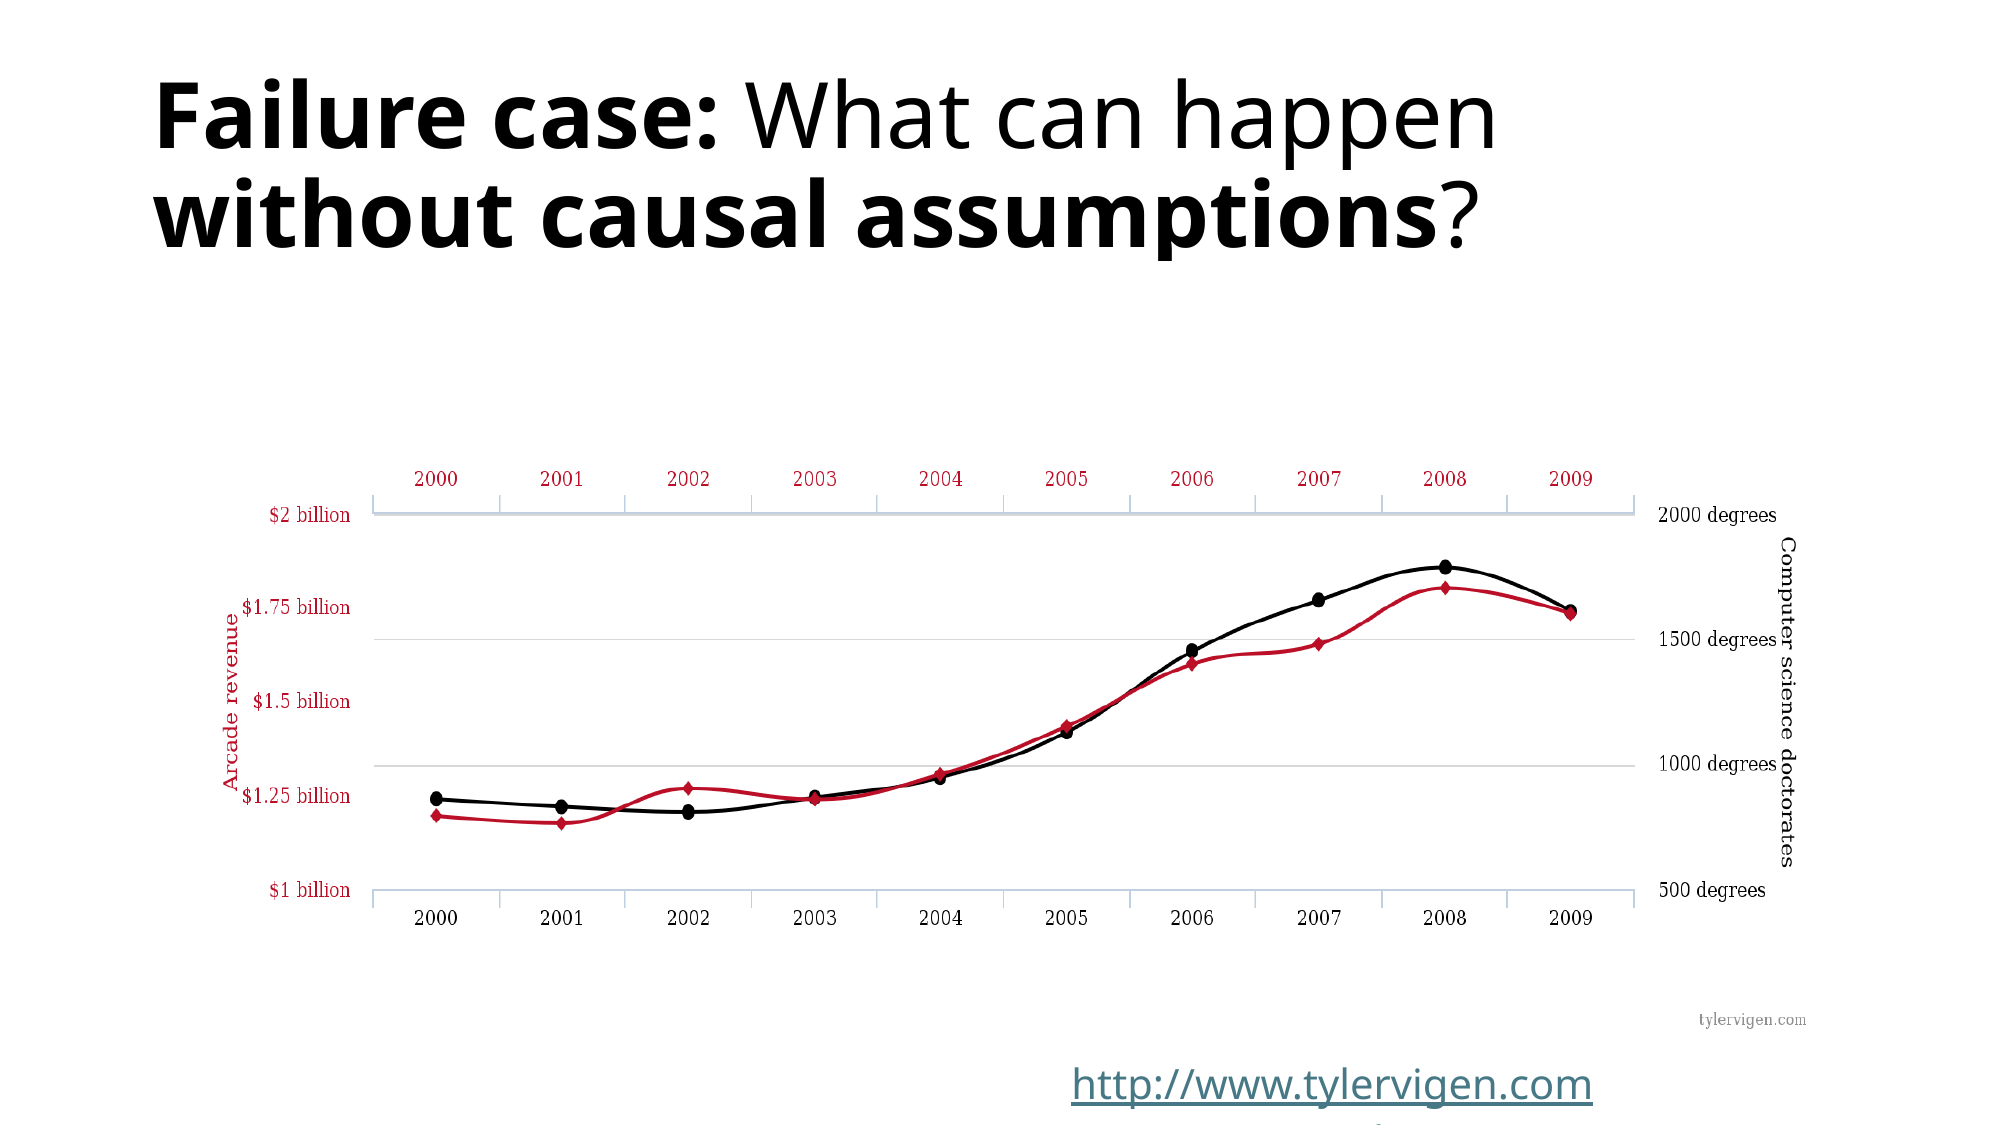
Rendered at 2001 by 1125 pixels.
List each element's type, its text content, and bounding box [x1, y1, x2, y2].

picture [194, 260, 1822, 1034]
text_box http://www.tylervigen.com/spurious-correlations [1041, 1033, 2000, 1125]
title Failure case: What can happen without causal assumptions? [137, 59, 1863, 278]
